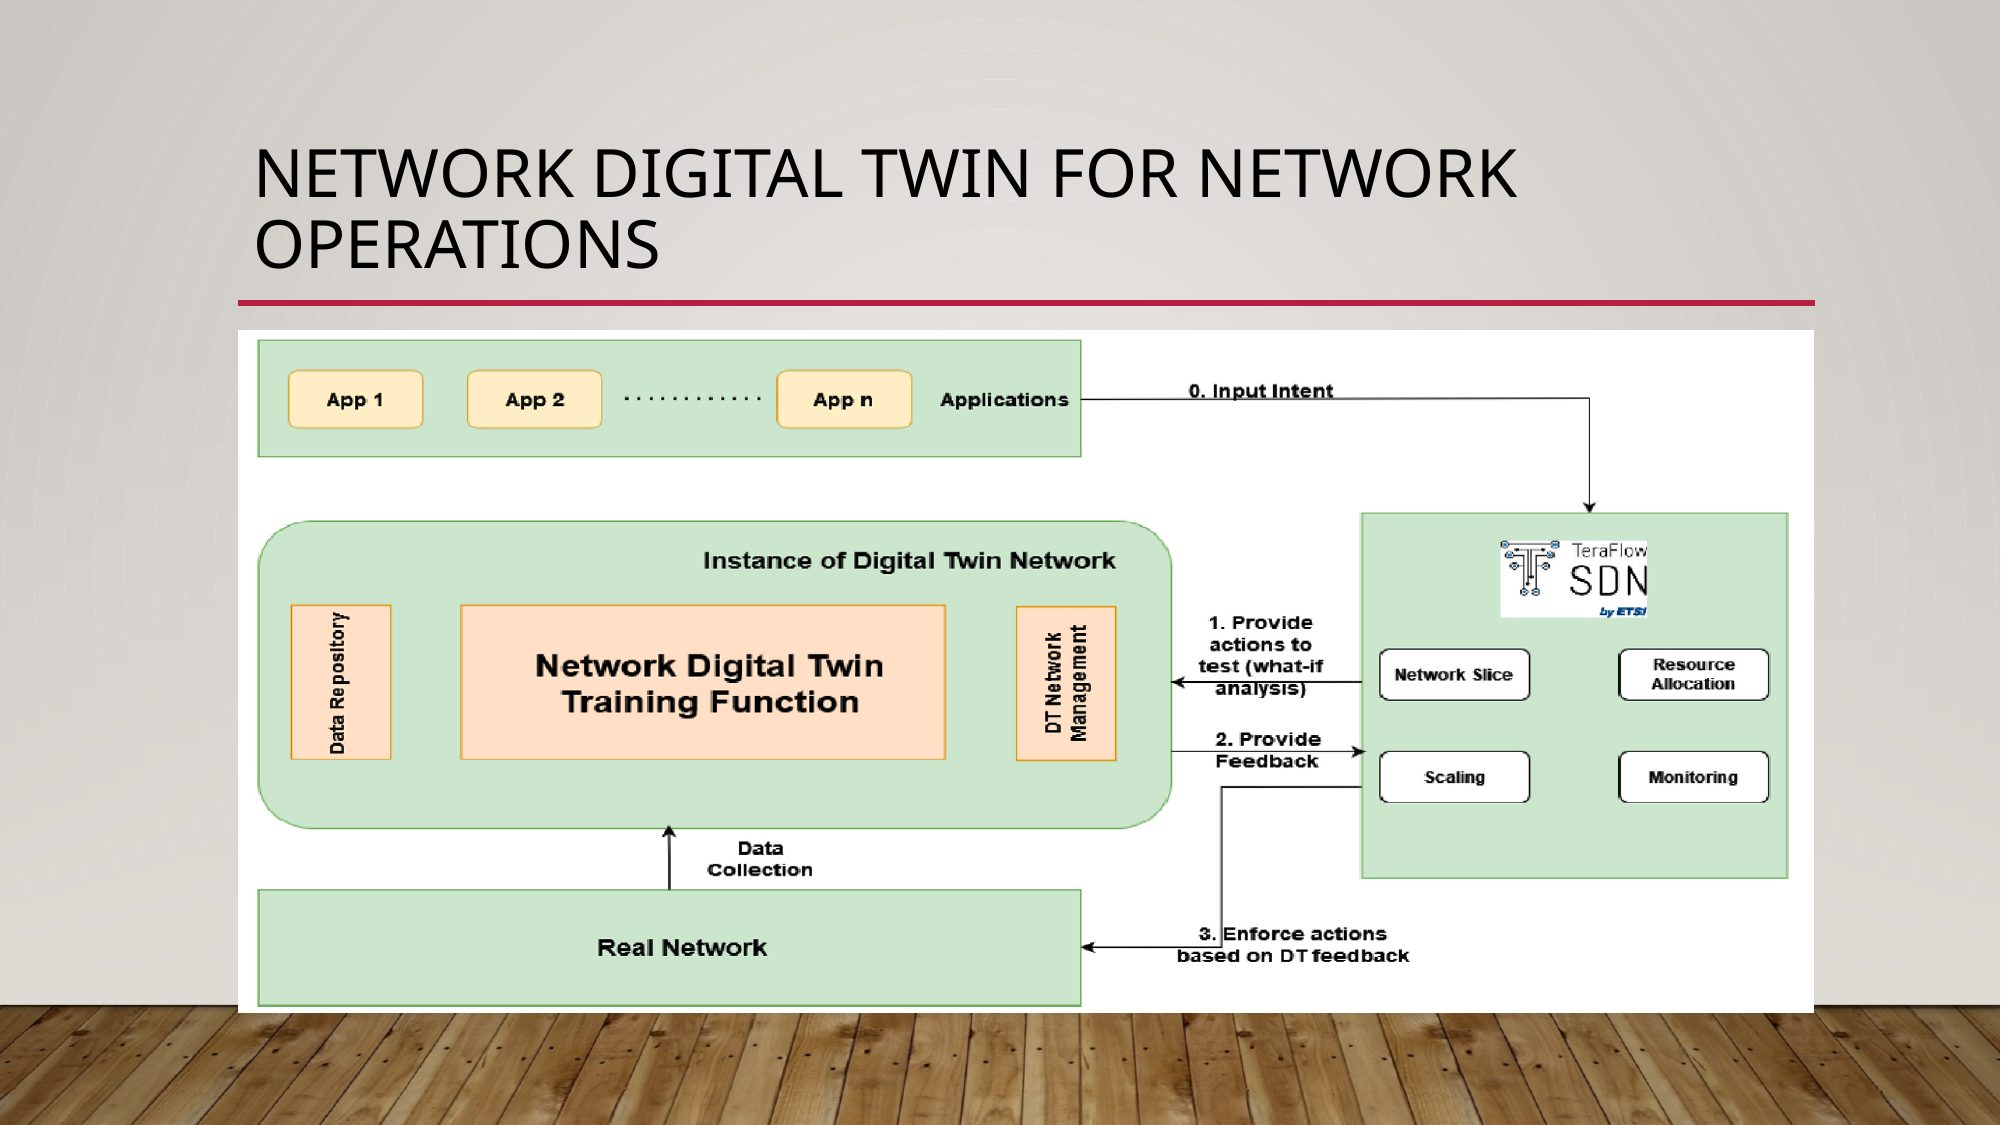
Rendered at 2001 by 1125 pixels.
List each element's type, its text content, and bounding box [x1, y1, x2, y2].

title Network Digital Twin for network Operations [238, 131, 1814, 305]
picture [0, 1005, 2000, 1125]
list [237, 330, 1814, 1013]
